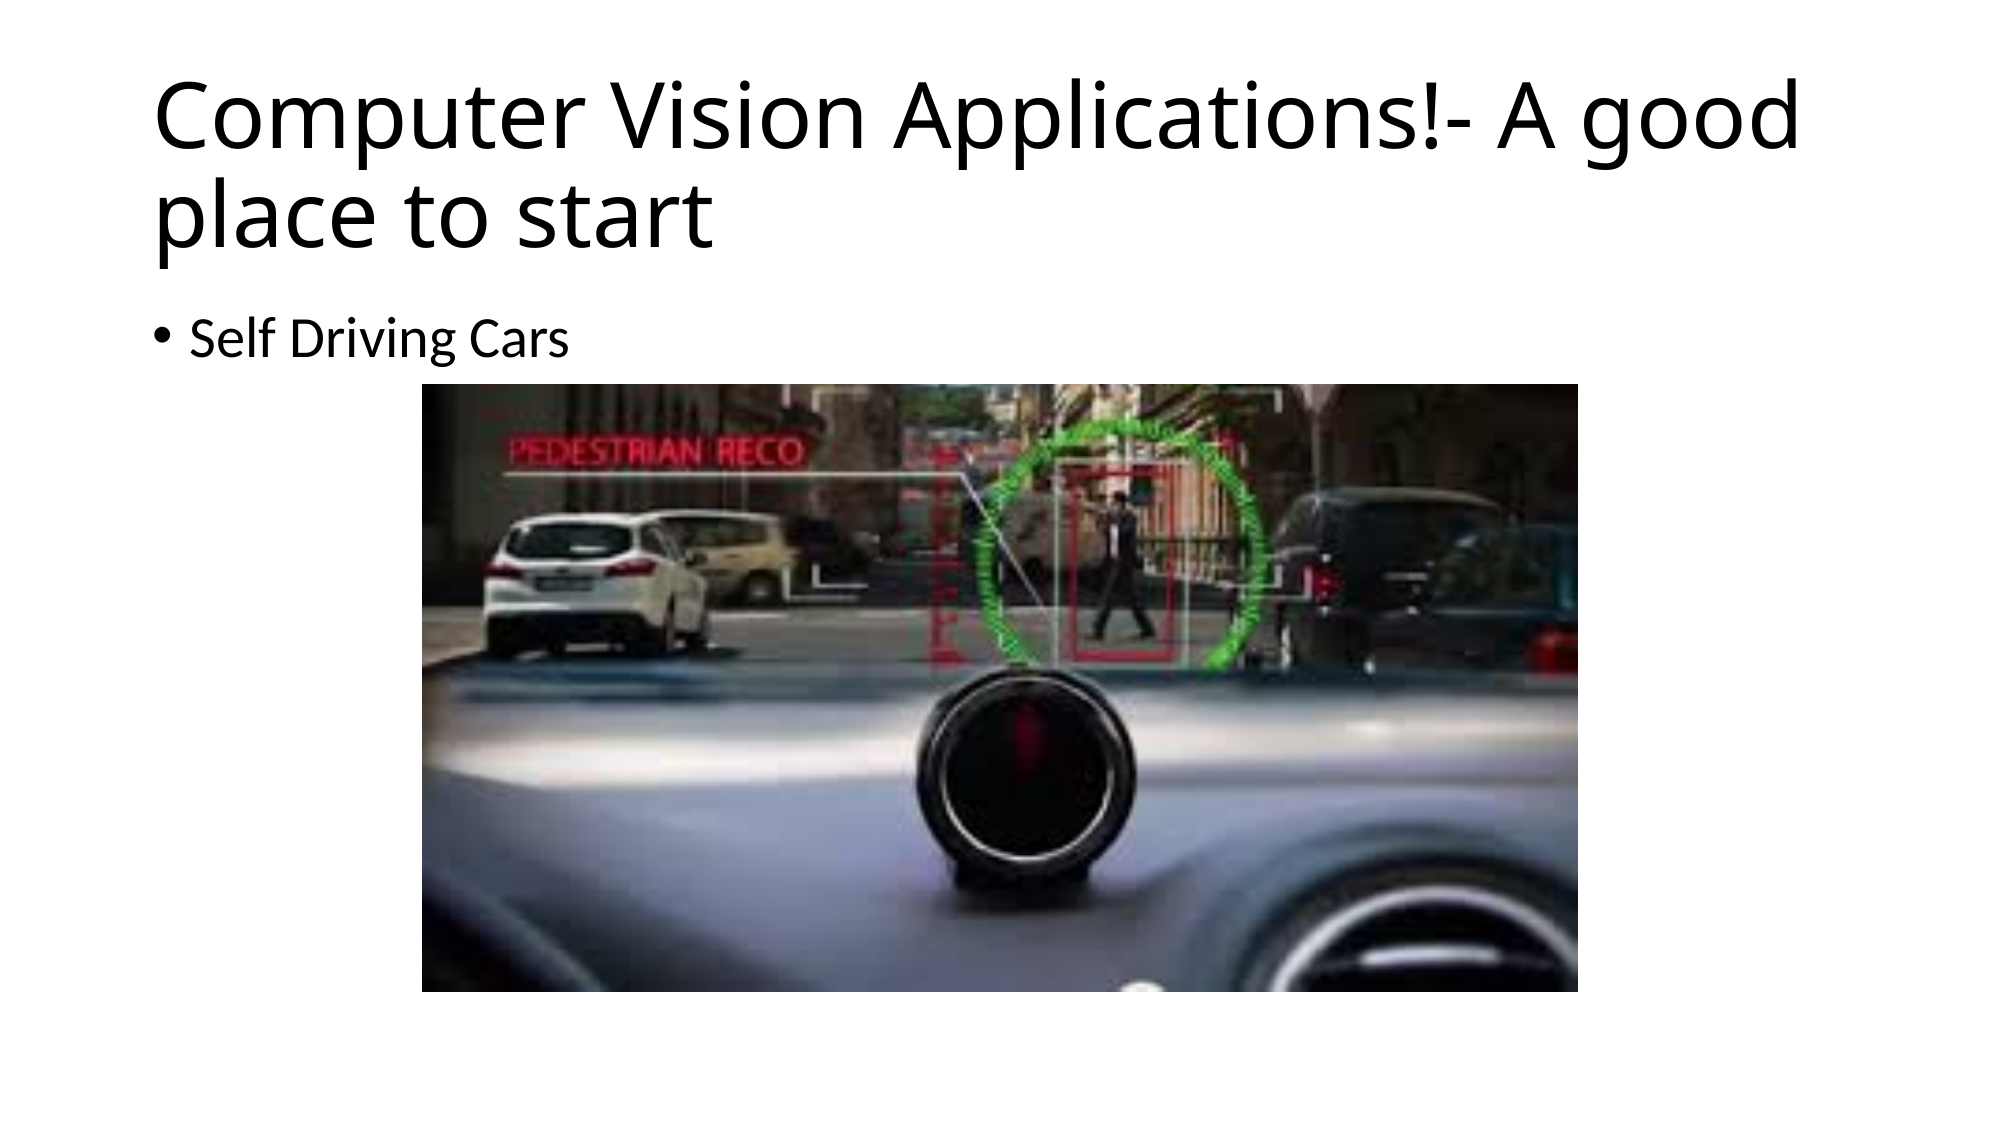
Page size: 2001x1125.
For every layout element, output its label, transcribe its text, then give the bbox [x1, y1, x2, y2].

title Computer Vision Applications!- A good place to start [137, 59, 1863, 278]
list Self Driving Cars [137, 299, 1863, 1014]
picture [422, 384, 1578, 992]
